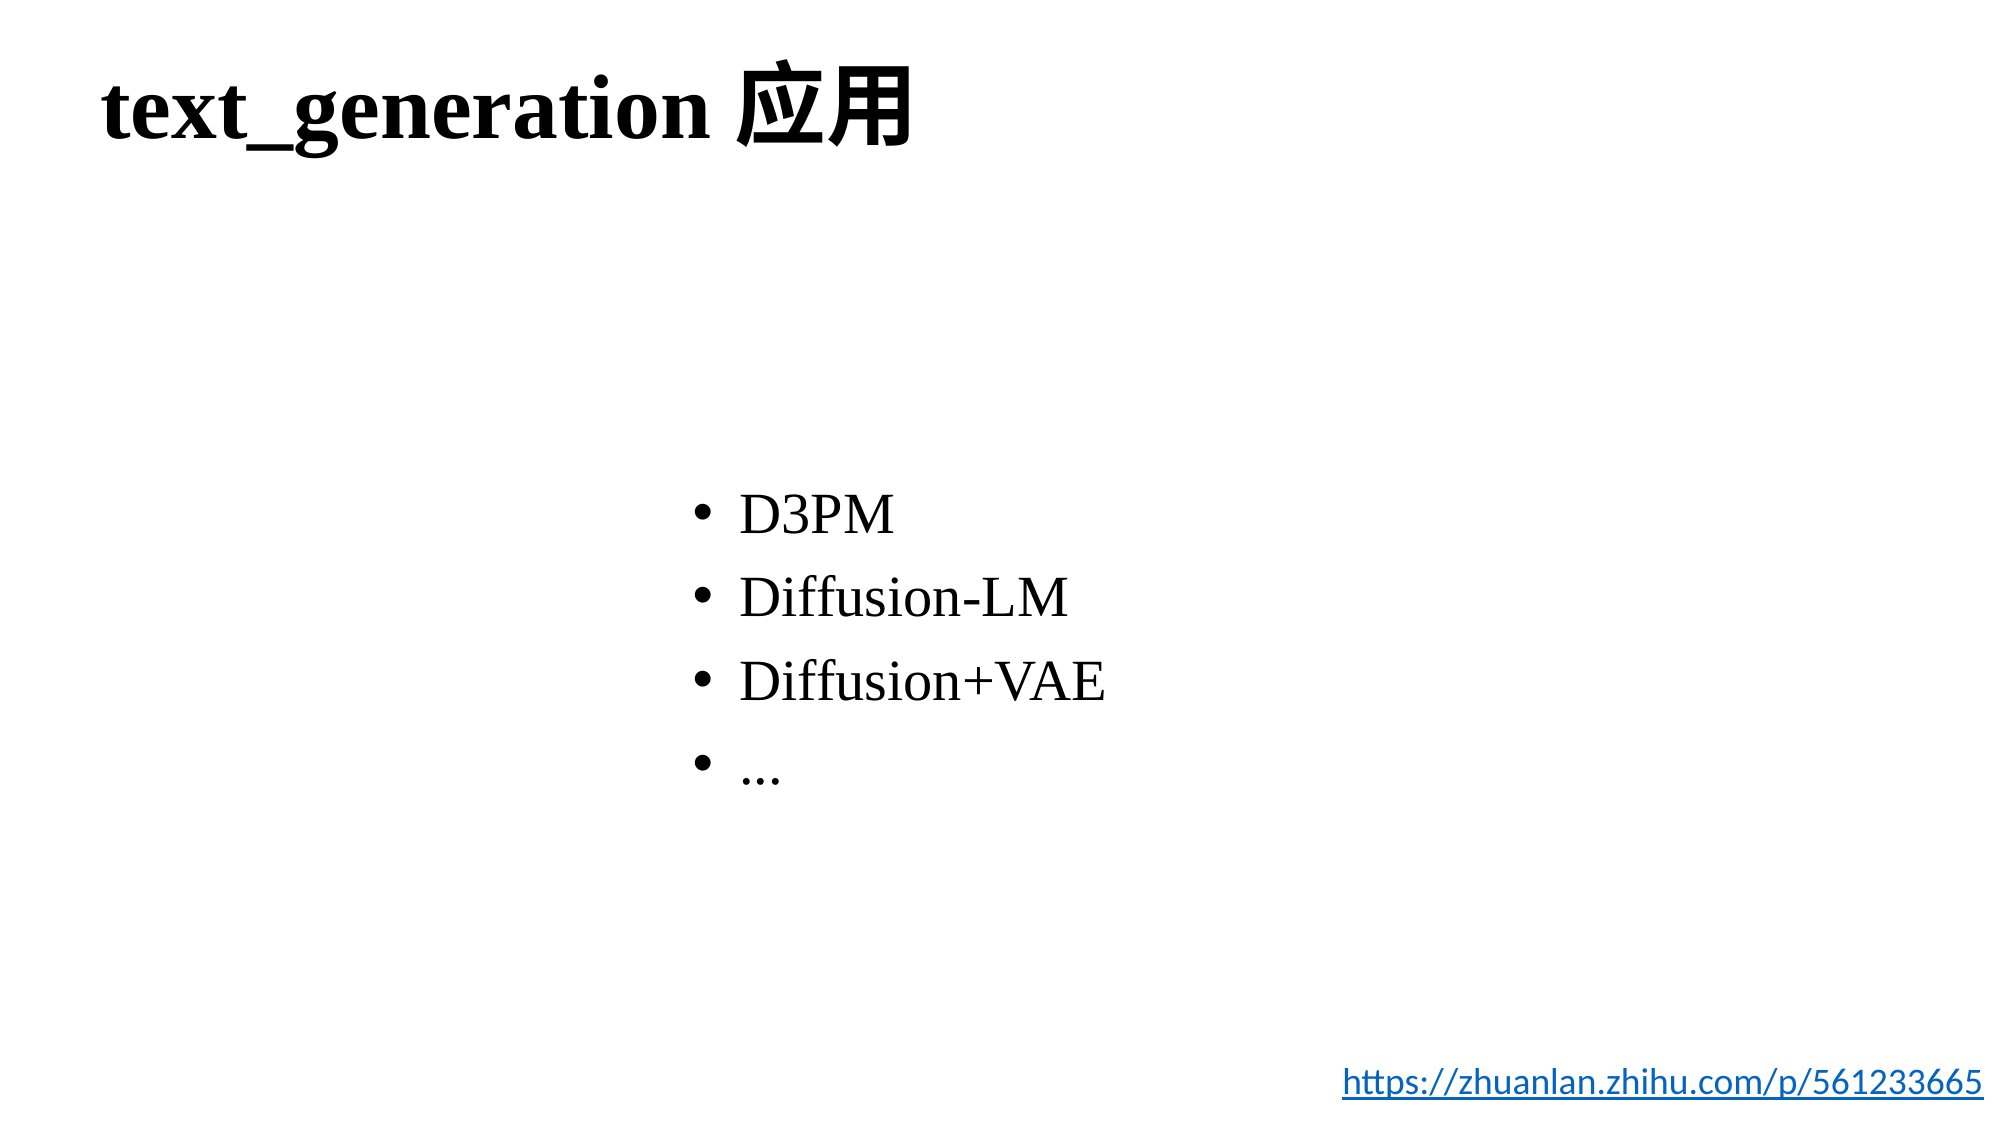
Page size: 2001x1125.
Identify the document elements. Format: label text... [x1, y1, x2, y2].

title text_generation应用 [0, 0, 1018, 167]
subtitle D3PM Diffusion-LM Diffusion+VAE ... [677, 384, 1493, 867]
text_box https://zhuanlan.zhihu.com/p/561233665 [1327, 1049, 2000, 1110]
